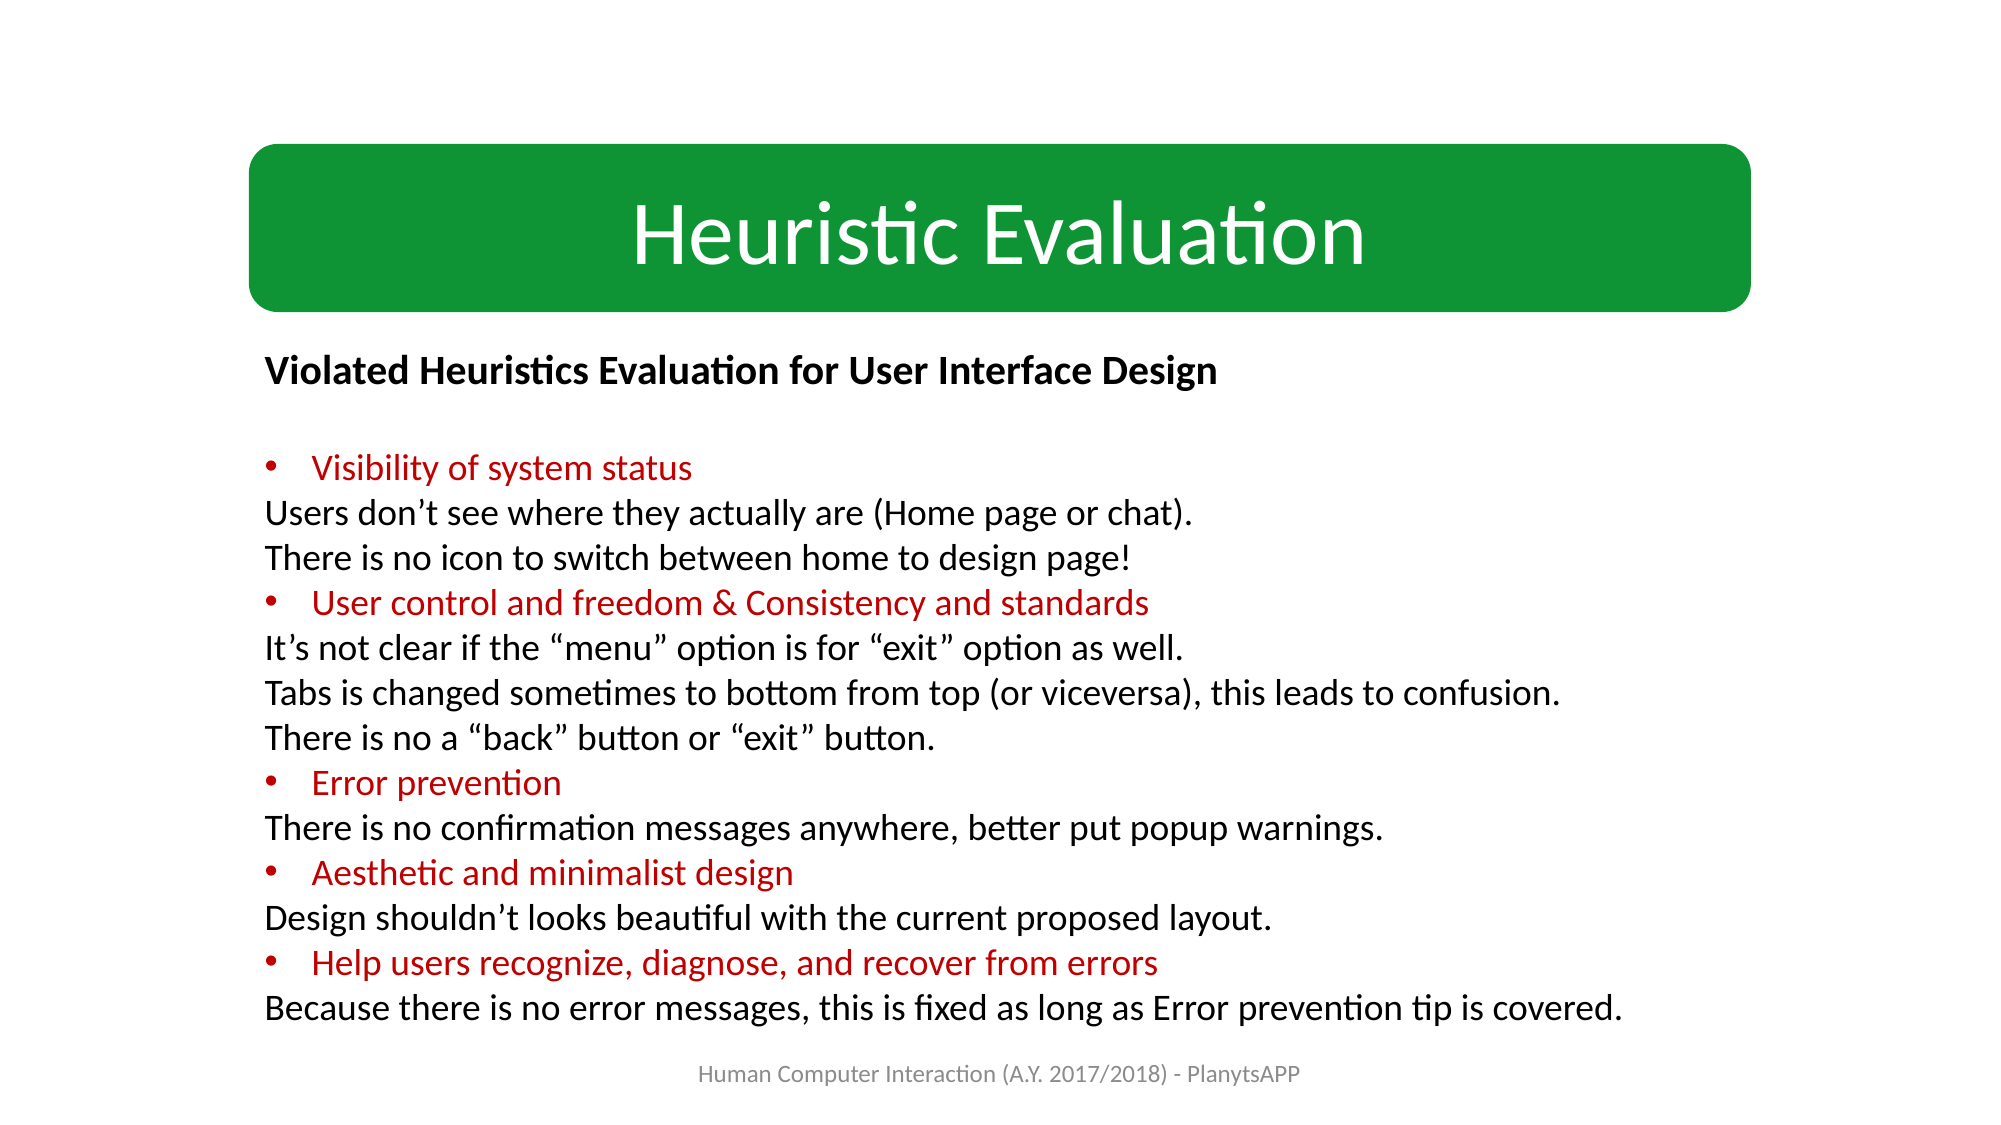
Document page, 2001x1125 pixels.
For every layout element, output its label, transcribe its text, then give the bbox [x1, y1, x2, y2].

text_box Violated Heuristics Evaluation for User Interface Design Visibility of system status Users don’t see where they actually are (Home page or chat). There is no icon to switch between home to design page! User control and freedom & Consistency and standards It’s not clear if the “menu” option is for “exit” option as well. Tabs is changed sometimes to bottom from top (or viceversa), this leads to confusion. There is no a “back” button or “exit” button. Error prevention There is no confirmation messages anywhere, better put popup warnings. Aesthetic and minimalist design Design shouldn’t looks beautiful with the current proposed layout. Help users recognize, diagnose, and recover from errors Because there is no error messages, this is fixed as long as Error prevention tip is covered. [249, 335, 1750, 1036]
footer Human Computer Interaction (A.Y. 2017/2018) - PlanytsAPP [662, 1042, 1338, 1103]
text_box Heuristic Evaluation [248, 143, 1751, 313]
